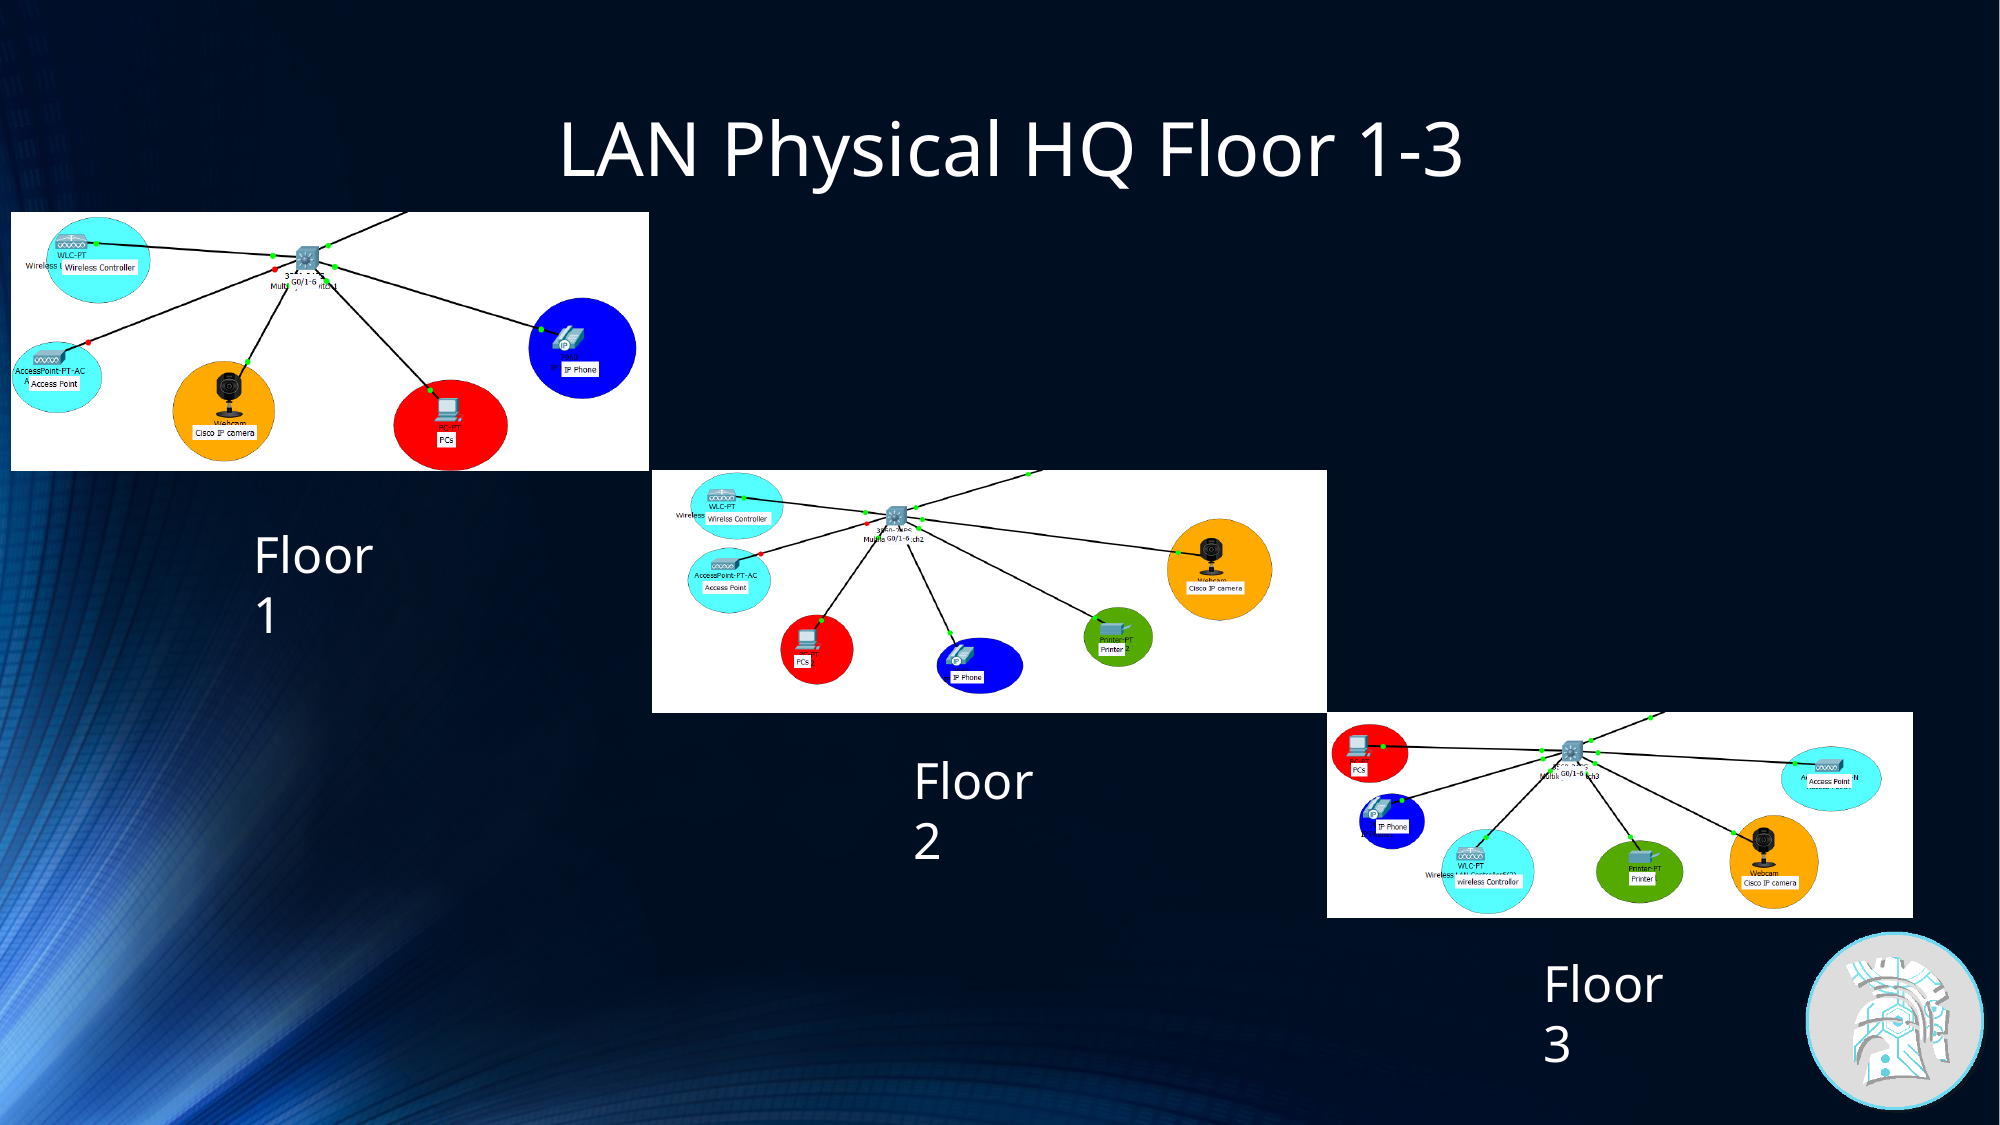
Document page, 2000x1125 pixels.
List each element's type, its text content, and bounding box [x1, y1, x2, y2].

text_box Floor 3 [1528, 945, 1711, 1081]
picture [0, 0, 2000, 1125]
title LAN Physical HQ Floor 1-3 [262, 0, 1763, 200]
text_box Floor 1 [239, 515, 421, 651]
text_box Floor 2 [898, 742, 1081, 878]
